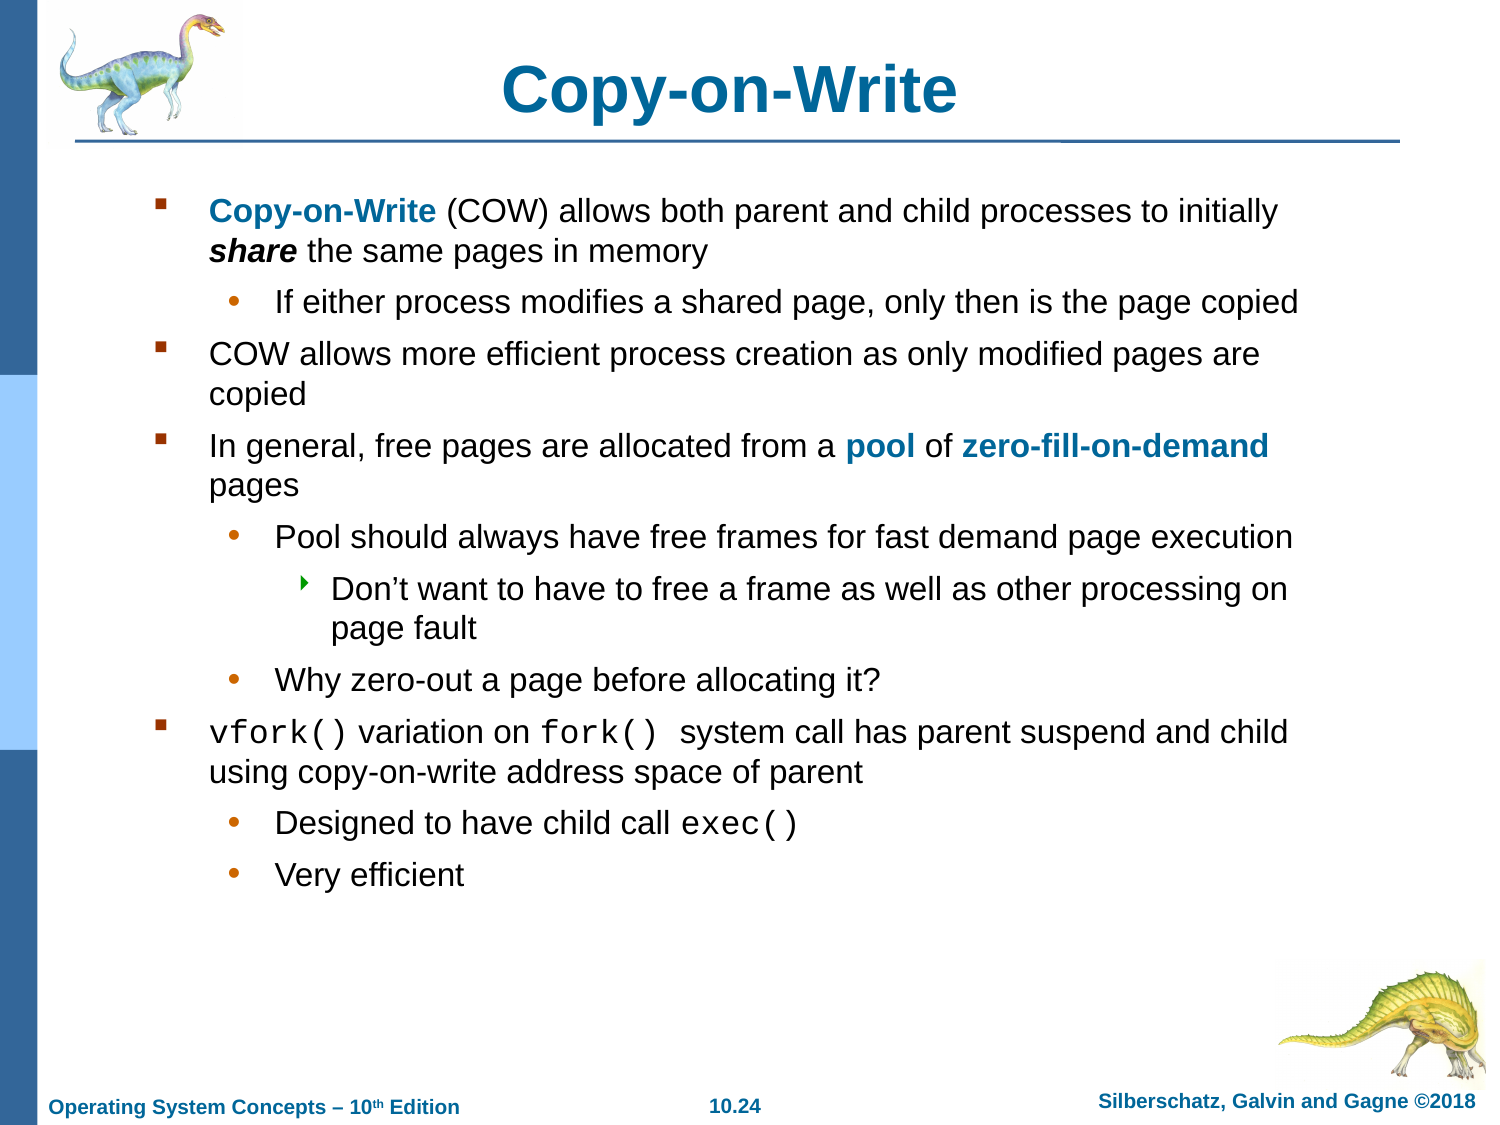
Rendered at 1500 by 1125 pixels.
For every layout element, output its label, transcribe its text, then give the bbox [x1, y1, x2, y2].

list Copy-on-Write (COW) allows both parent and child processes to initially share the same pages in memory If either process modifies a shared page, only then is the page copied COW allows more efficient process creation as only modified pages are copied In general, free pages are allocated from a pool of zero-fill-on-demand pages Pool should always have free frames for fast demand page execution Don’t want to have to free a frame as well as other processing on page fault Why zero-out a page before allocating it? vfork() variation on fork() system call has parent suspend and child using copy-on-write address space of parent Designed to have child call exec() Very efficient [137, 181, 1332, 906]
title Copy-on-Write [55, 38, 1406, 134]
picture [1275, 959, 1486, 1090]
picture [46, 0, 243, 149]
